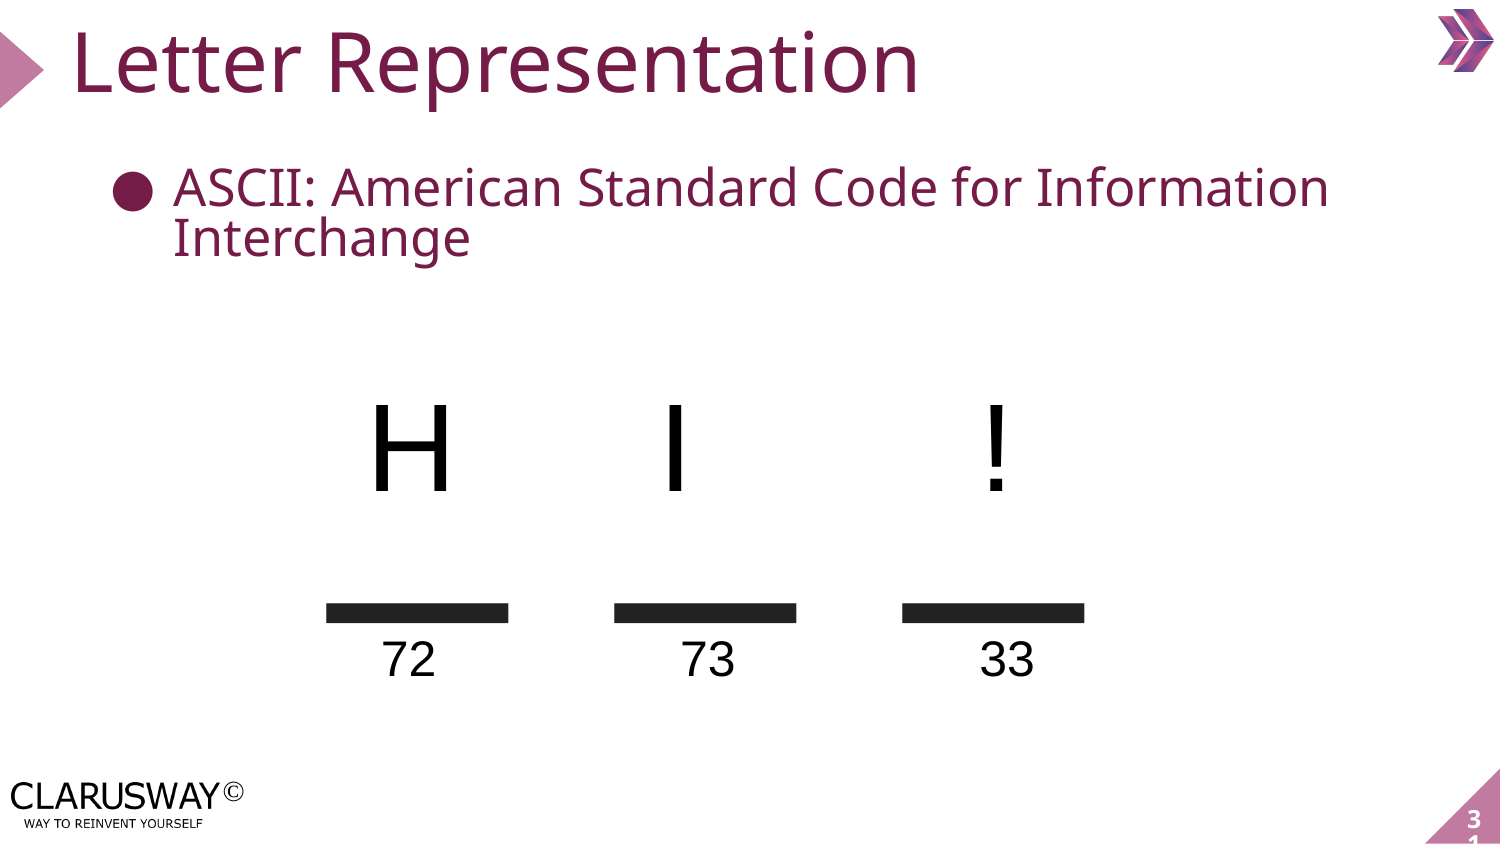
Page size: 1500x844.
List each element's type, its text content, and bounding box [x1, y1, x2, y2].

list _ [619, 282, 844, 632]
text_box I [643, 351, 755, 530]
picture [1438, 9, 1494, 72]
text_box 73 [665, 611, 776, 674]
text_box ! [964, 351, 1075, 530]
list _ [331, 282, 556, 632]
list _ [907, 282, 1132, 632]
text_box H [351, 351, 462, 530]
slide_number ‹#› [1467, 804, 1494, 838]
picture [11, 782, 220, 828]
text_box ASCII: American Standard Code for Information Interchange [83, 151, 1483, 282]
text_box 72 [365, 611, 477, 674]
text_box Letter Representation [70, 28, 1330, 132]
text_box 33 [964, 611, 1075, 674]
